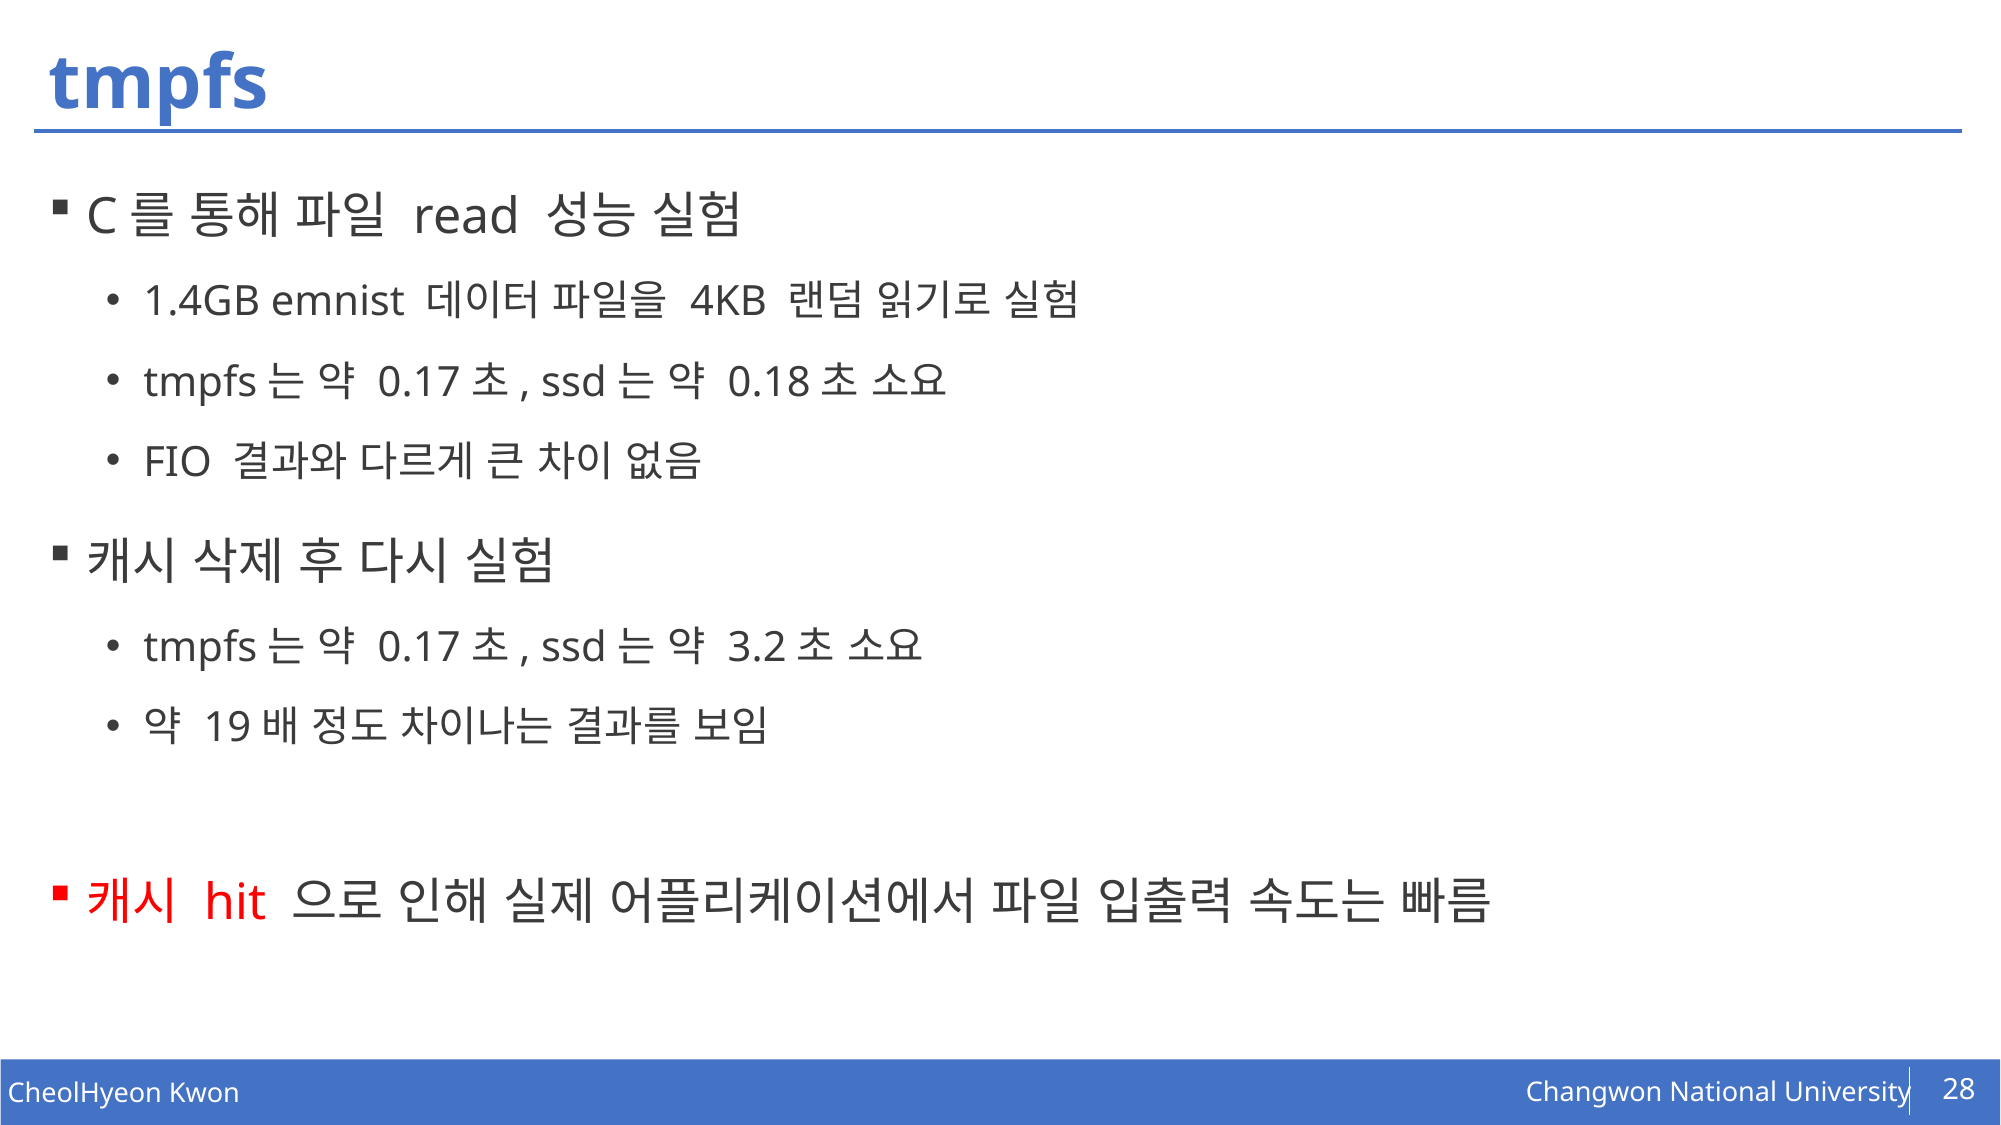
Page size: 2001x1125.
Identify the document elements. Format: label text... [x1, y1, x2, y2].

title tmpfs [33, 27, 1963, 143]
slide_number 28 [1922, 1060, 1996, 1121]
list C를 통해 파일 read 성능 실험 1.4GB emnist 데이터 파일을 4KB 랜덤 읽기로 실험 tmpfs는 약 0.17초, ssd는 약 0.18초 소요 FIO 결과와 다르게 큰 차이 없음 캐시 삭제 후 다시 실험 tmpfs는 약 0.17초, ssd는 약 3.2초 소요 약 19배 정도 차이나는 결과를 보임 캐시 hit 으로 인해 실제 어플리케이션에서 파일 입출력 속도는 빠름 [33, 152, 1963, 997]
